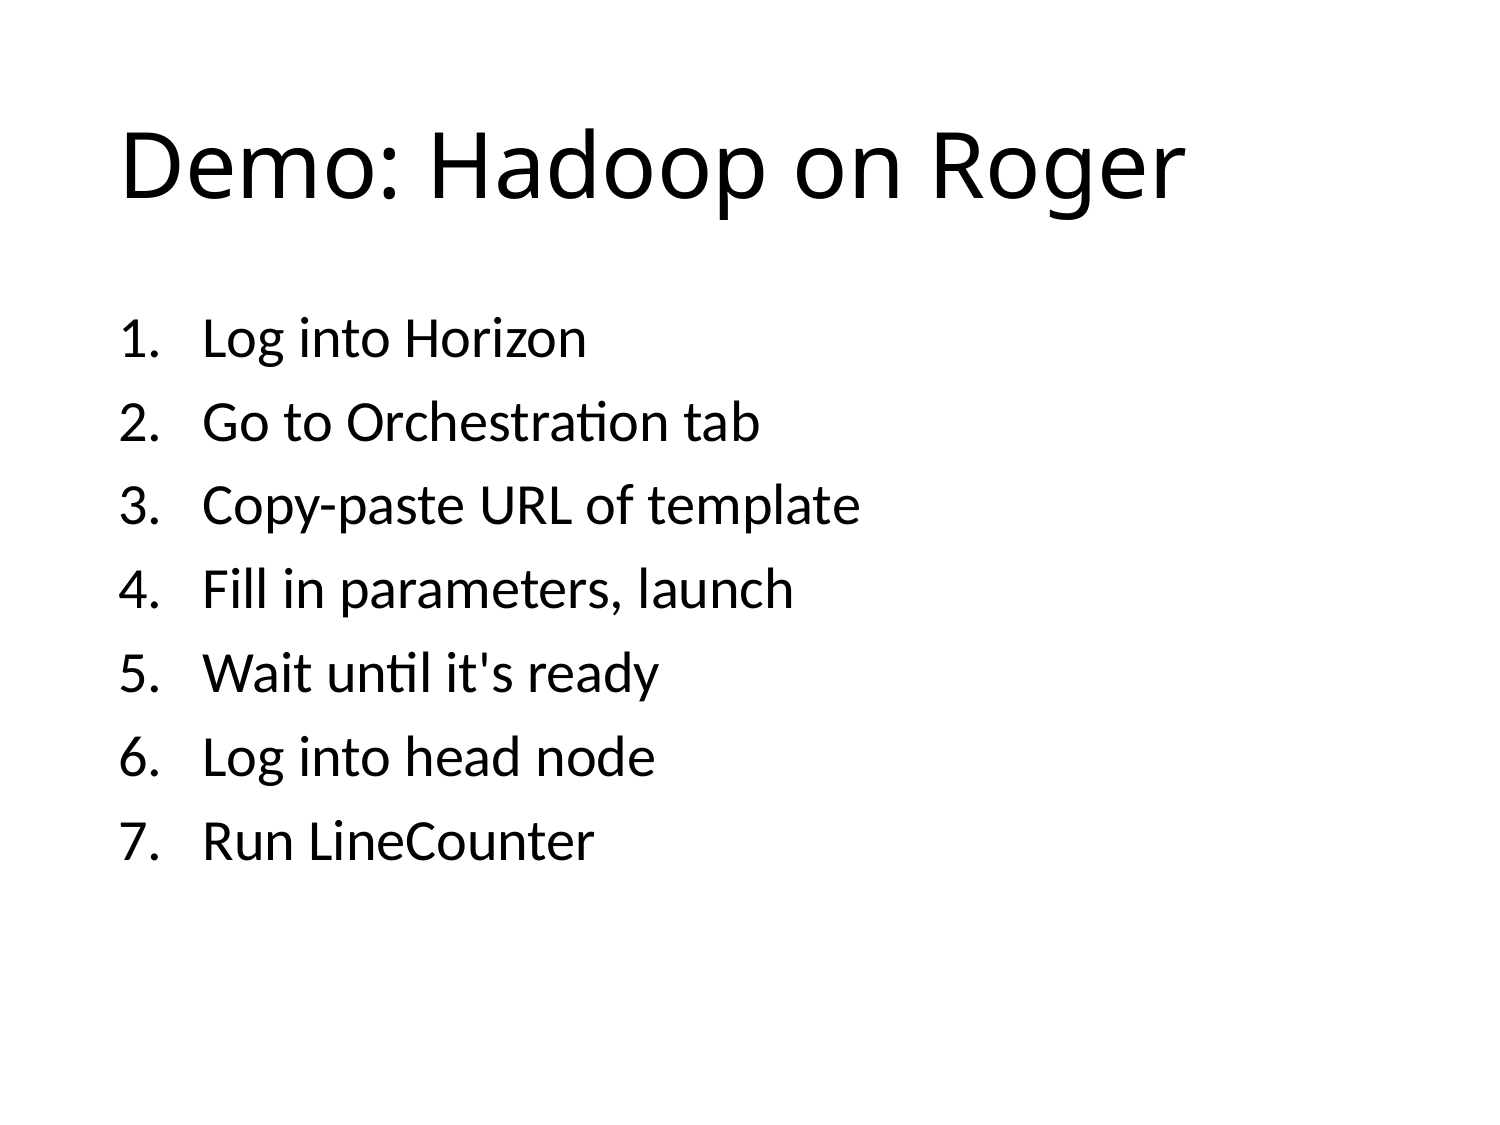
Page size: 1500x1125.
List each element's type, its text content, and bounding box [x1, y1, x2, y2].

title Demo: Hadoop on Roger [103, 59, 1397, 278]
list Log into Horizon Go to Orchestration tab Copy-paste URL of template Fill in parameters, launch Wait until it's ready Log into head node Run LineCounter [103, 299, 1397, 1014]
